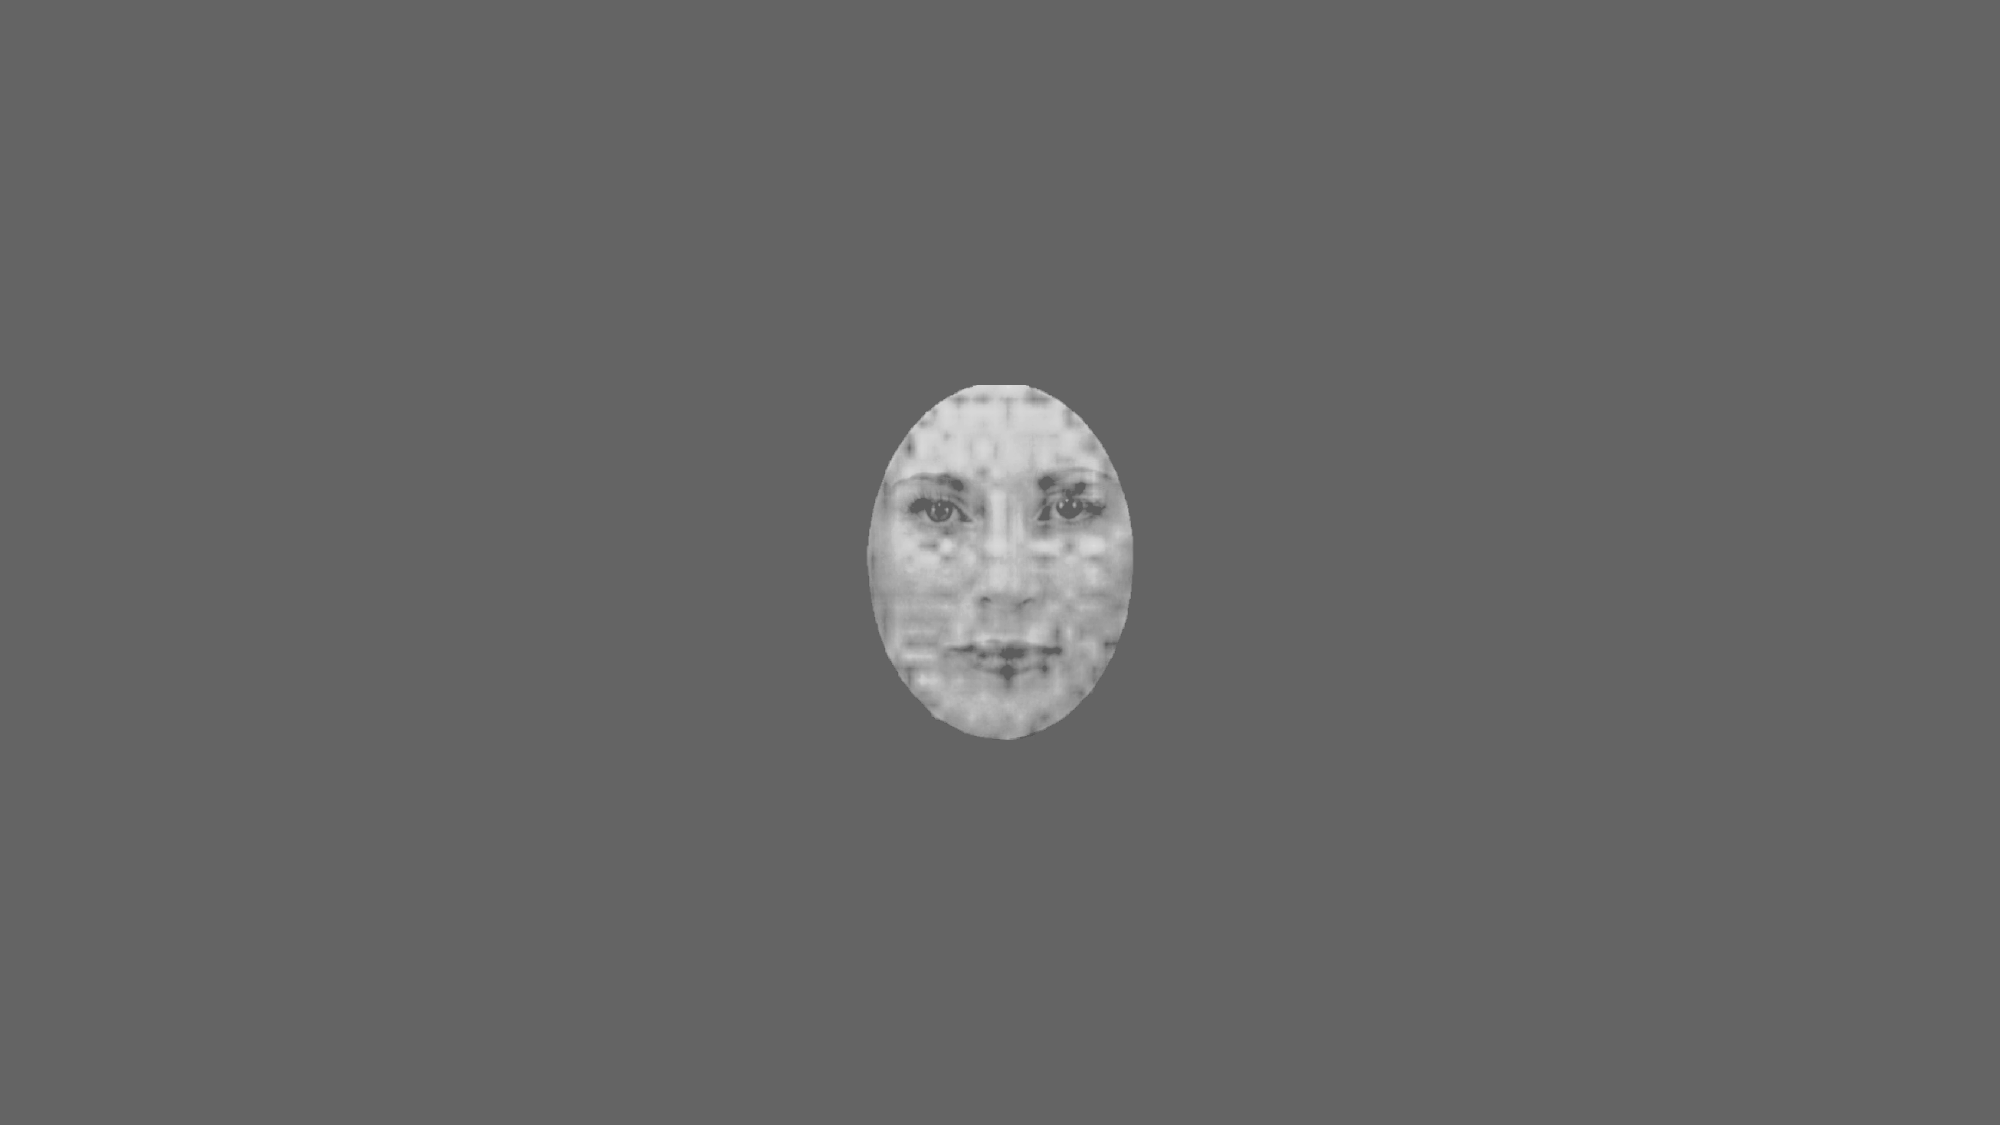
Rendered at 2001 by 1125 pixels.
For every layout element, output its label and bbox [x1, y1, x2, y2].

picture [822, 385, 1178, 740]
